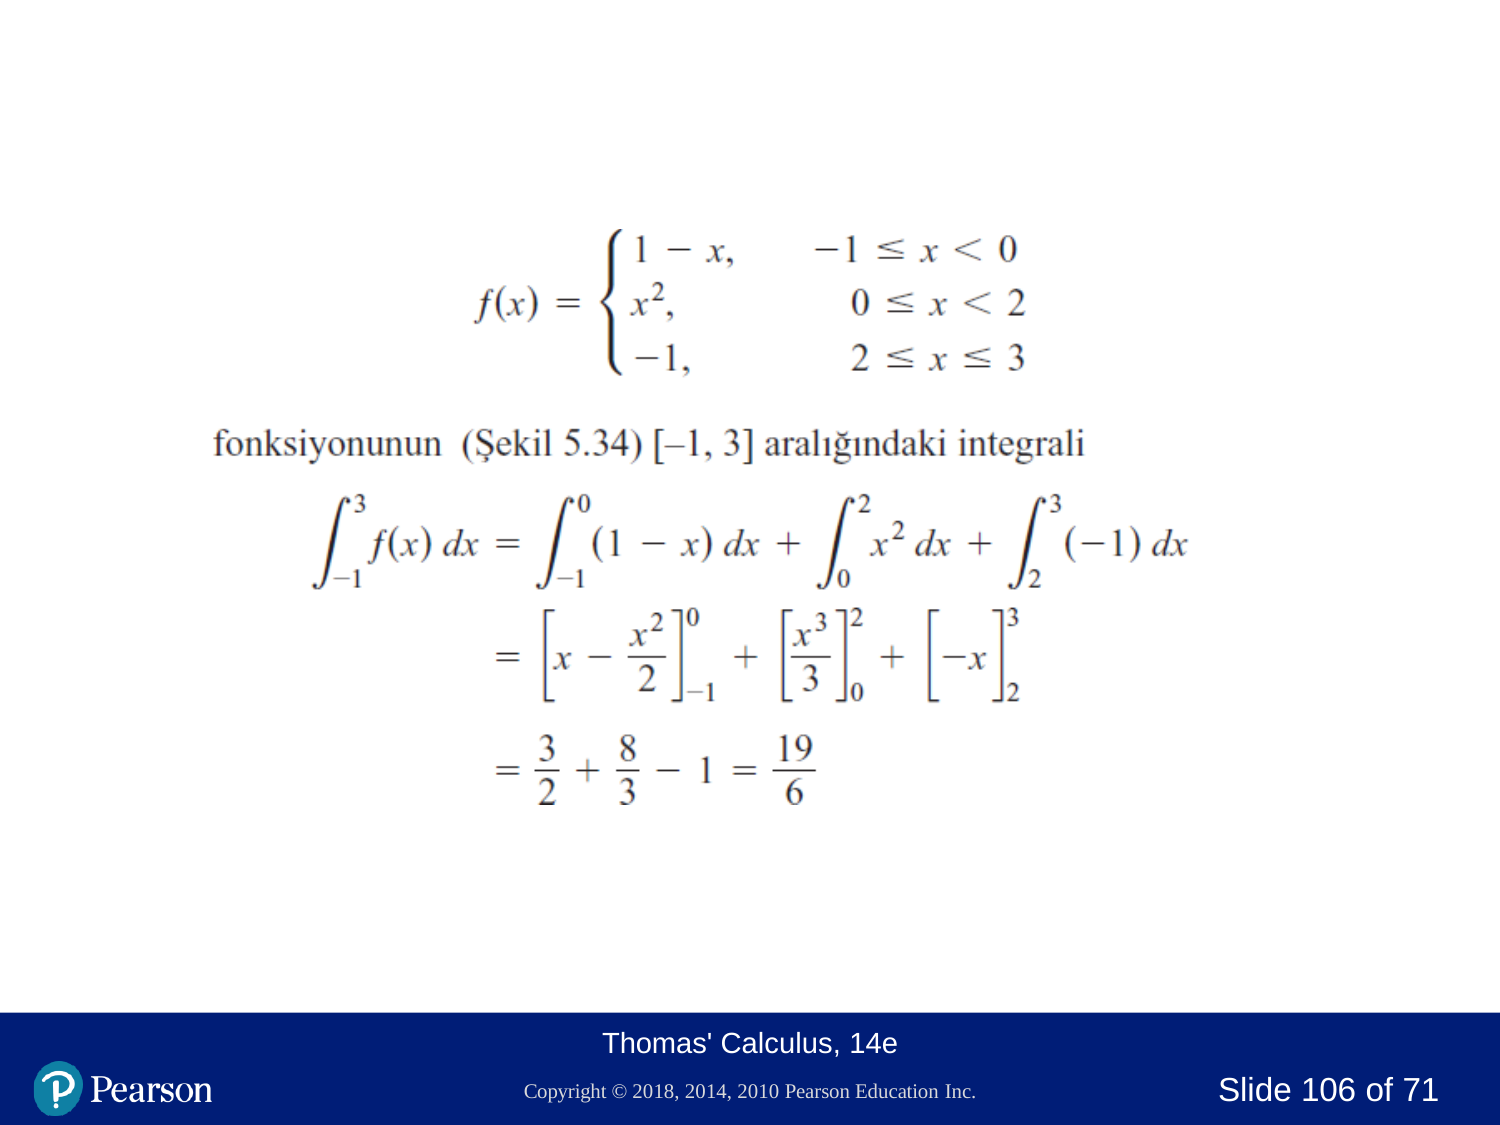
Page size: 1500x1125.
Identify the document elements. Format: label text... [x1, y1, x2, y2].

picture [33, 1061, 212, 1116]
slide_number Slide 100 of 71 [1216, 1069, 1443, 1125]
footer Thomas' Calculus, 14e Copyright © 2018, 2014, 2010 Pearson Education Inc. [519, 1024, 978, 1125]
text_box [212, 229, 1189, 805]
